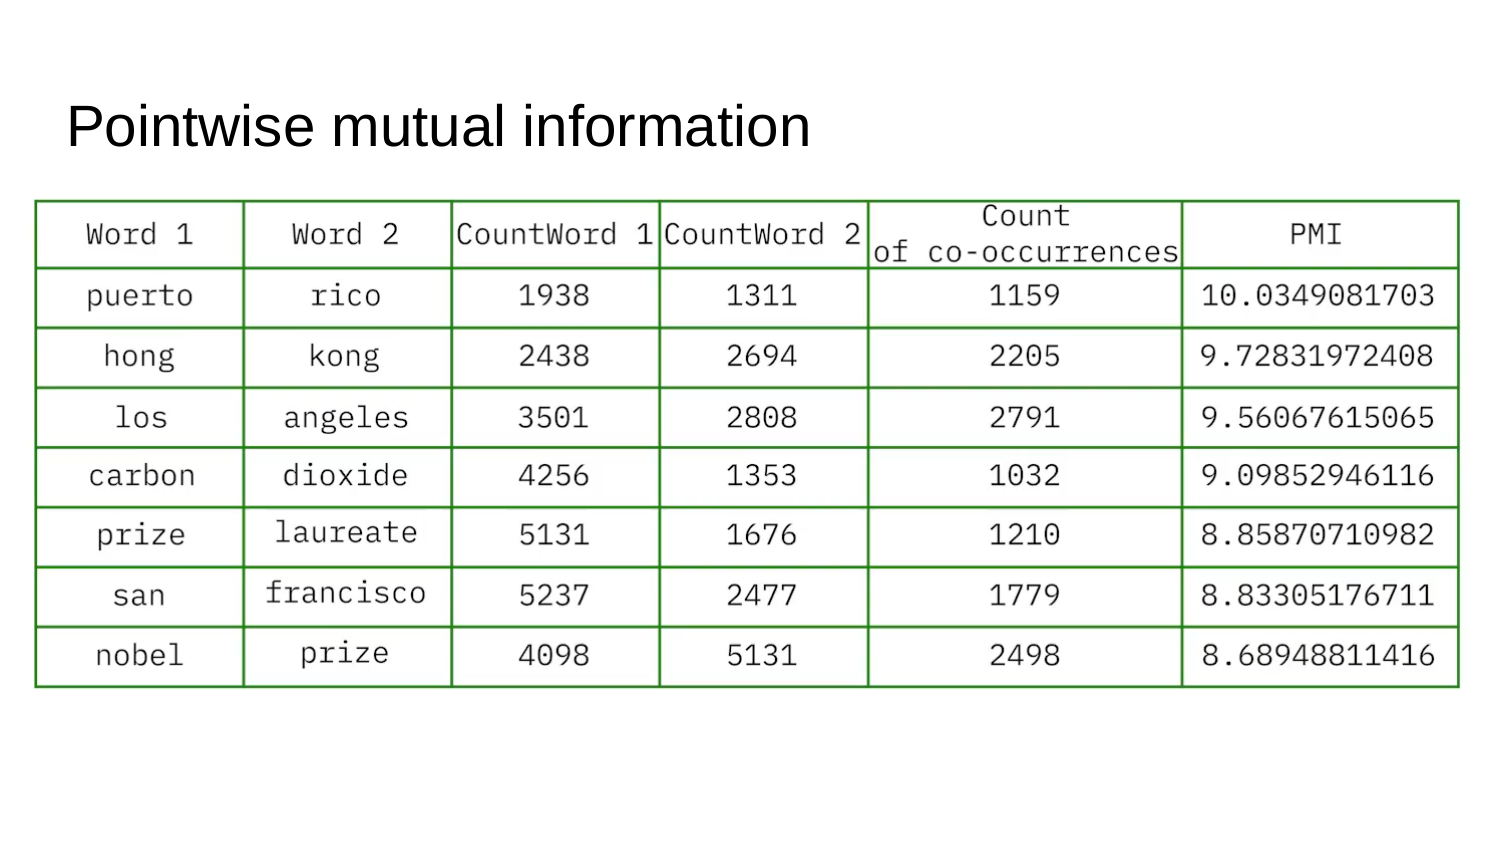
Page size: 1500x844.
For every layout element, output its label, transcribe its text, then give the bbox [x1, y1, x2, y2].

picture [24, 191, 1476, 702]
title Pointwise mutual information [51, 72, 1449, 167]
